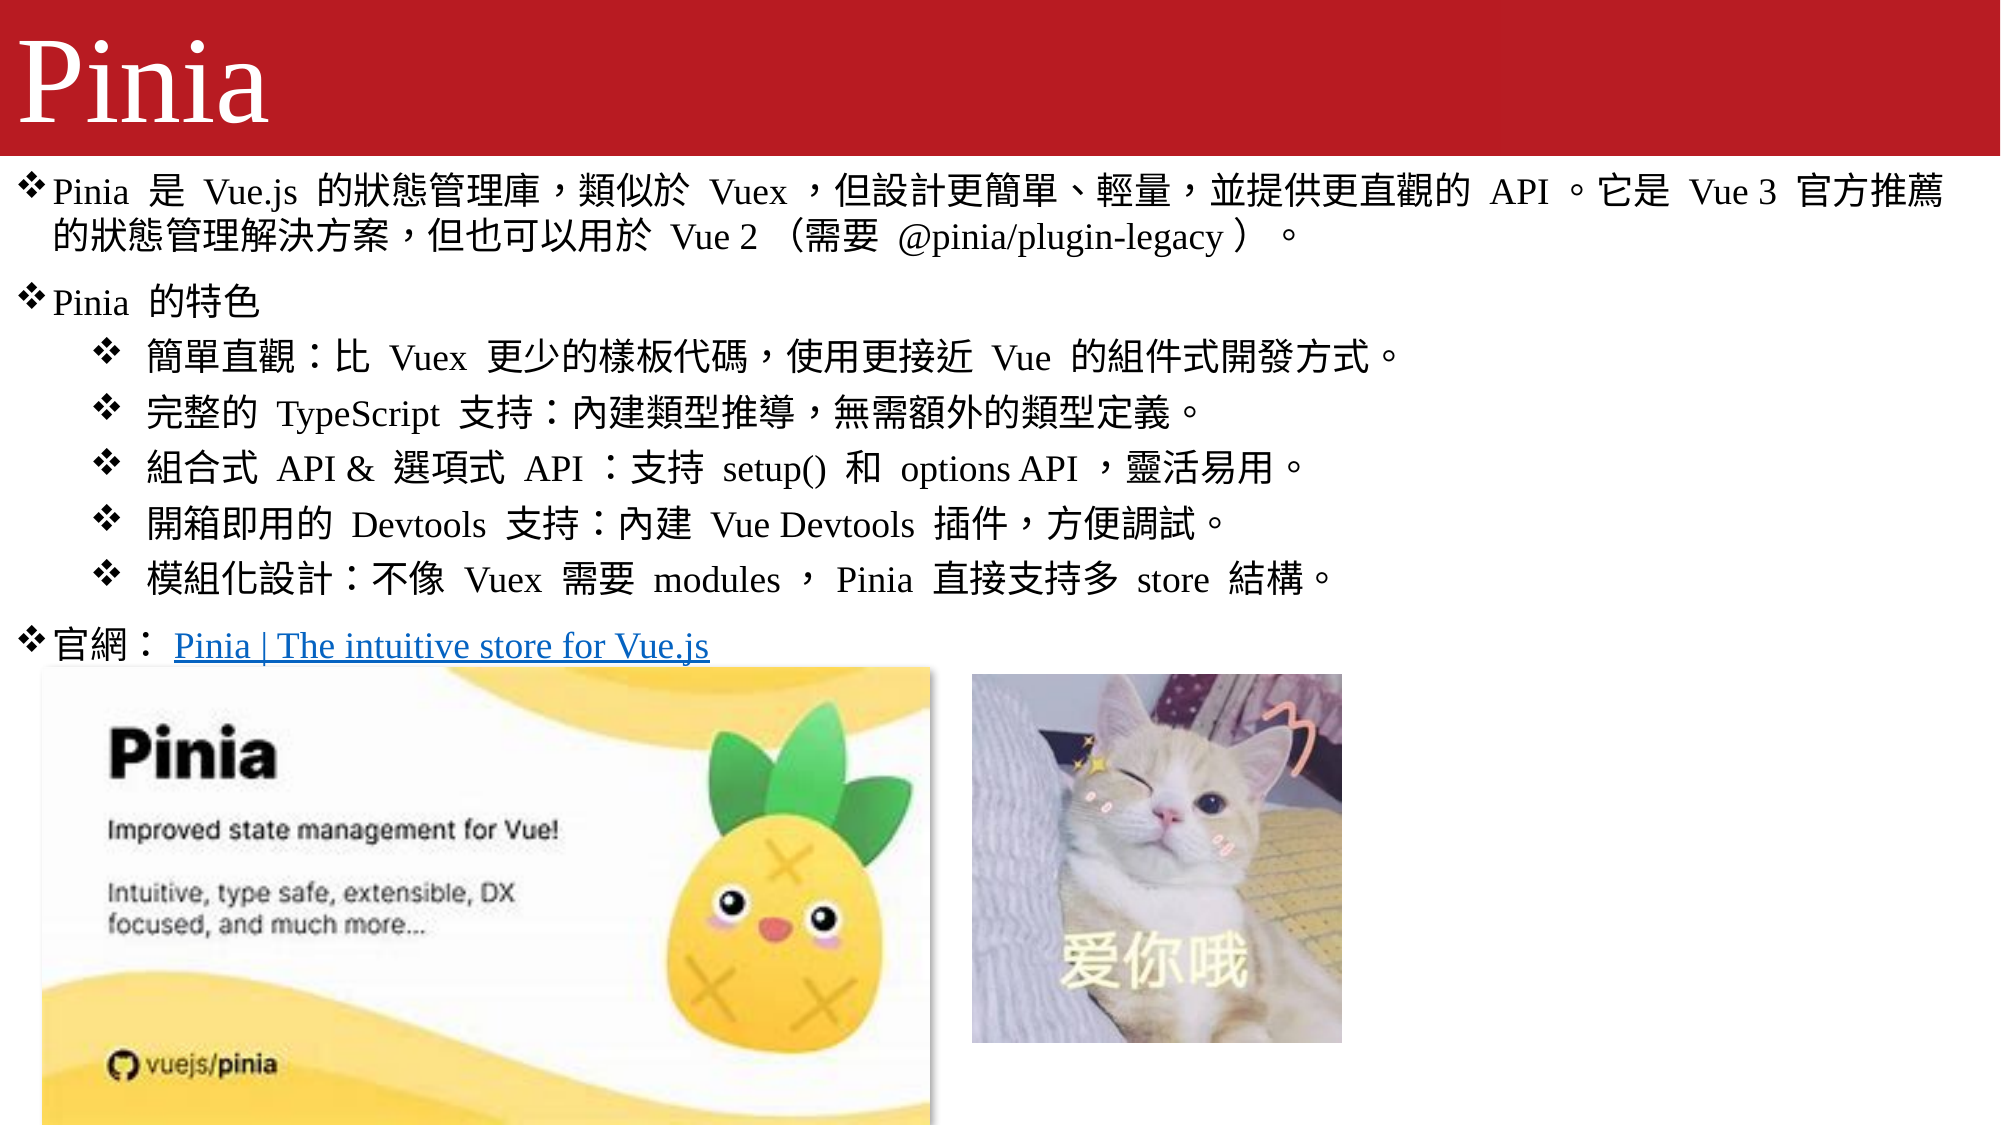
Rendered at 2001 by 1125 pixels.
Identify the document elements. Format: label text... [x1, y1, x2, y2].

picture [42, 667, 930, 1125]
list Pinia 是 Vue.js 的狀態管理庫，類似於 Vuex，但設計更簡單、輕量，並提供更直觀的 API。它是 Vue 3 官方推薦的狀態管理解決方案，但也可以用於 Vue 2（需要 @pinia/plugin-legacy）。 Pinia 的特色 簡單直觀：比 Vuex 更少的樣板代碼，使用更接近 Vue 的組件式開發方式。 完整的 TypeScript 支持：內建類型推導，無需額外的類型定義。 組合式 API & 選項式 API：支持 setup() 和 options API，靈活易用。 開箱即用的 Devtools 支持：內建 Vue Devtools 插件，方便調試。 模組化設計：不像 Vuex 需要 modules，Pinia 直接支持多 store 結構。 官網：Pinia | The intuitive store for Vue.js [0, 159, 1988, 987]
picture [972, 674, 1342, 1043]
title Pinia [1, 0, 1727, 156]
